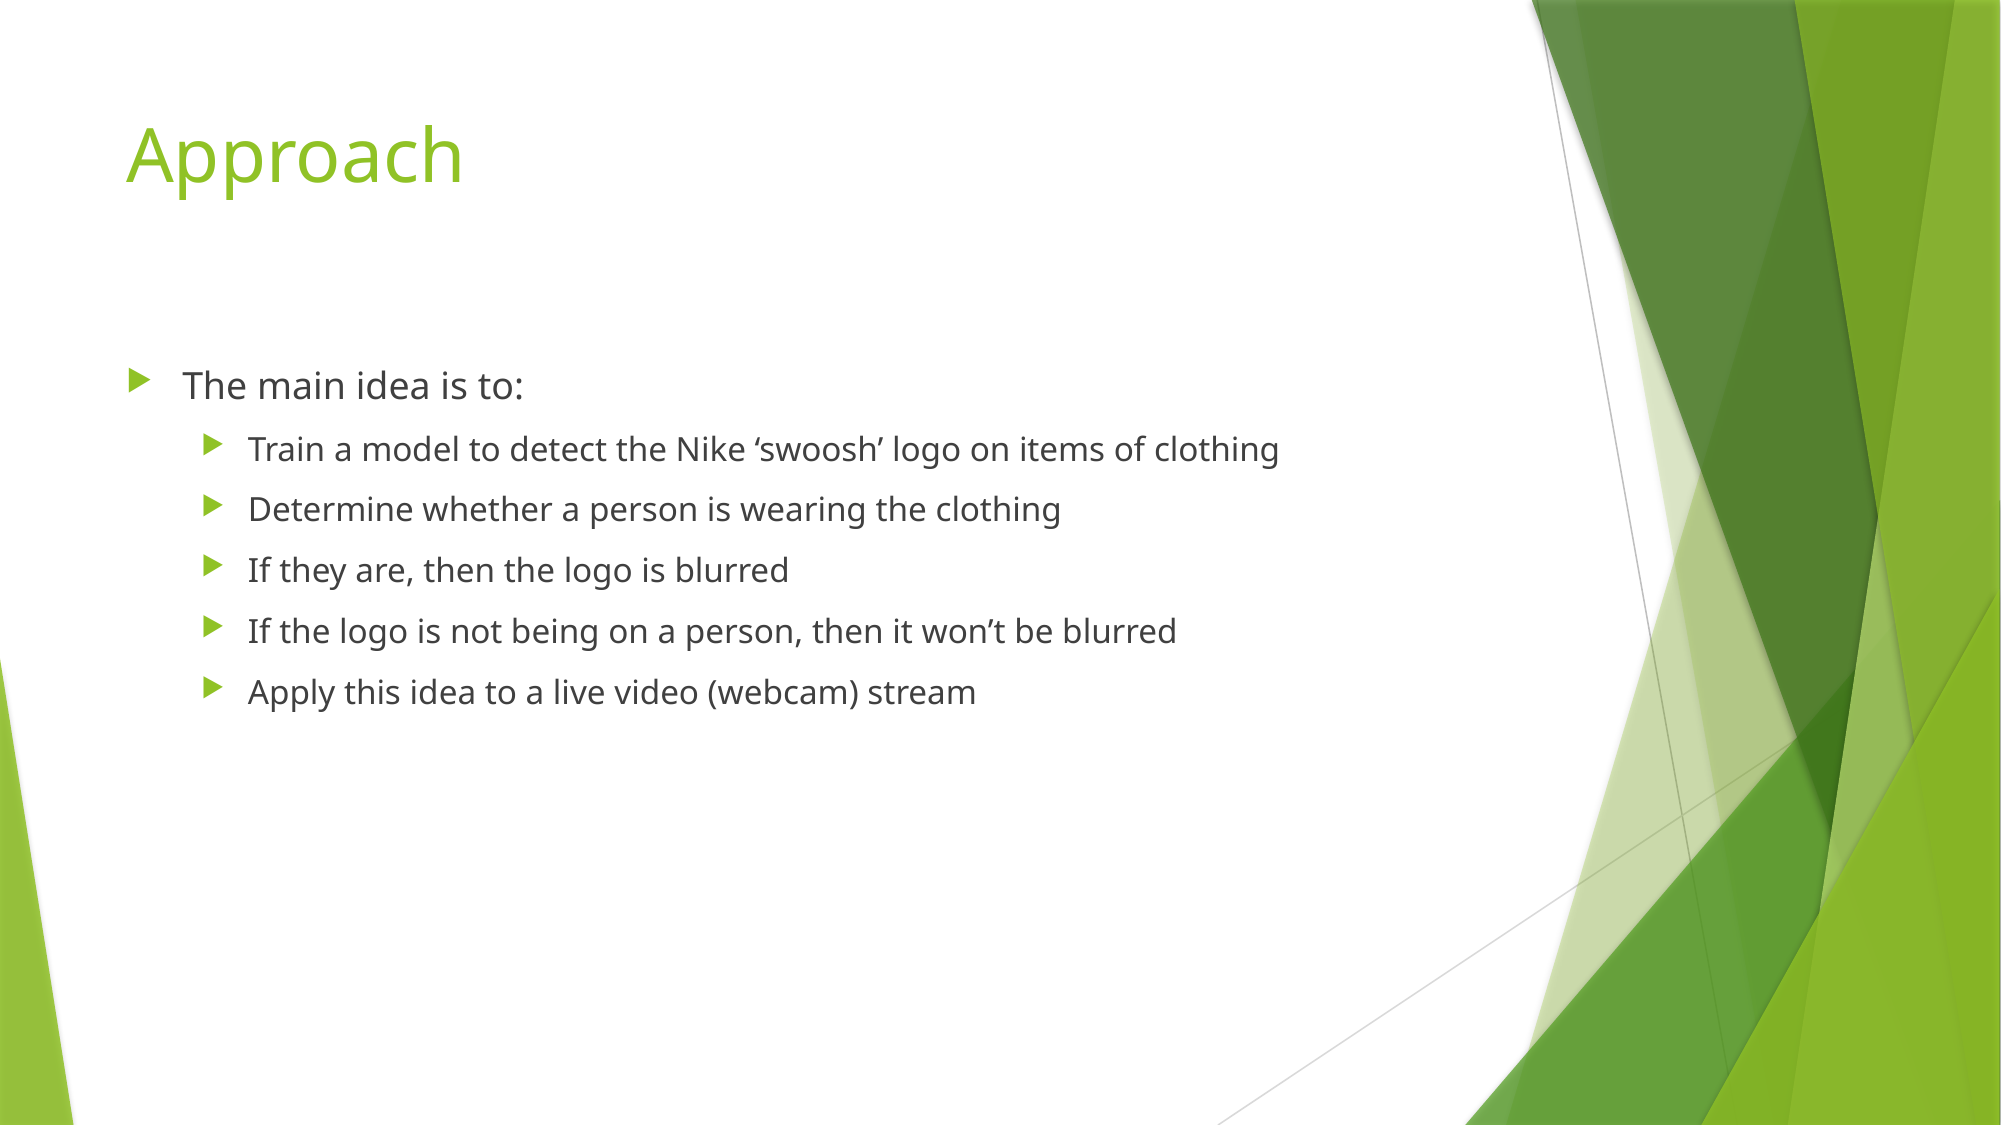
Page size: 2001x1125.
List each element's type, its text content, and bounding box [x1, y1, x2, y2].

list The main idea is to: Train a model to detect the Nike ‘swoosh’ logo on items of clothing Determine whether a person is wearing the clothing If they are, then the logo is blurred If the logo is not being on a person, then it won’t be blurred Apply this idea to a live video (webcam) stream [111, 354, 1522, 992]
title Approach [111, 99, 1522, 317]
